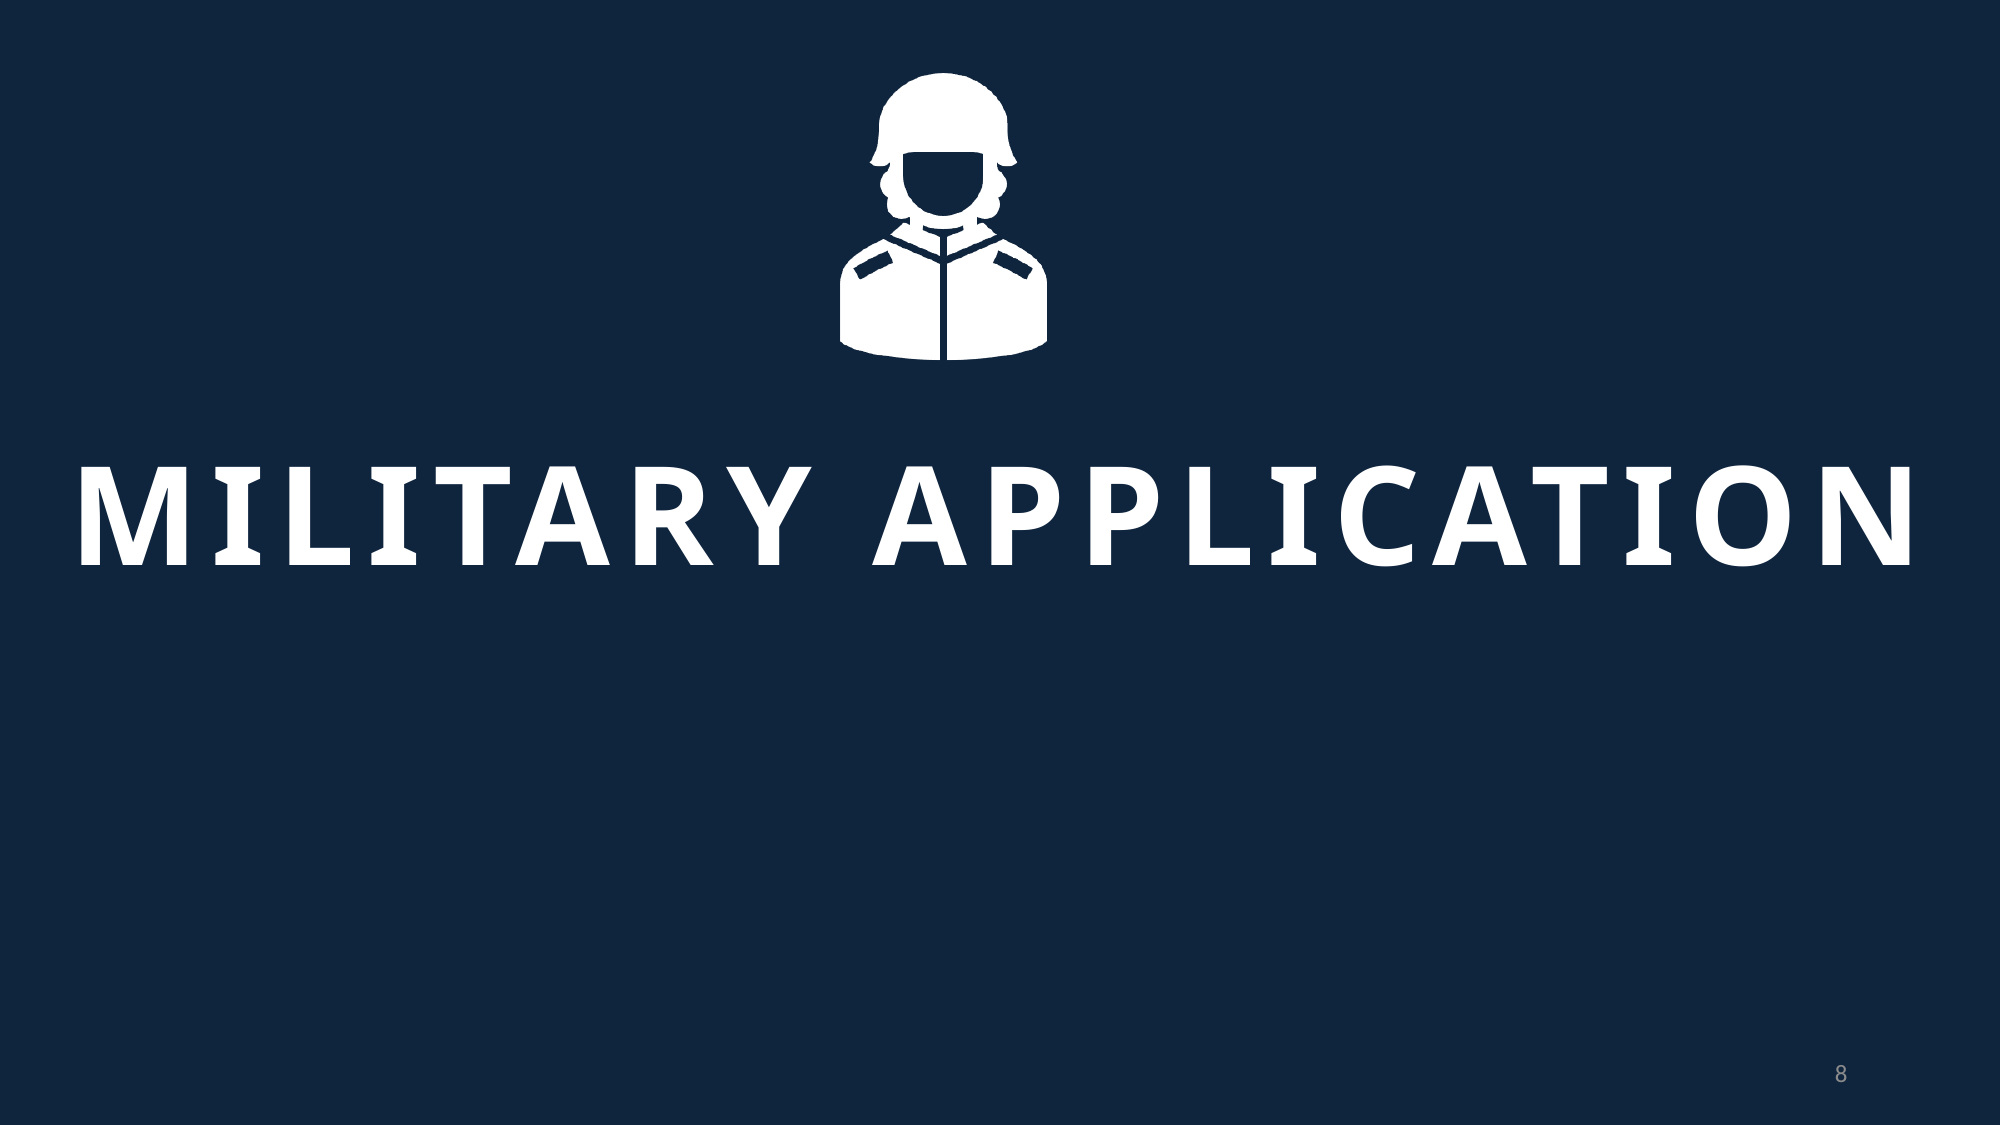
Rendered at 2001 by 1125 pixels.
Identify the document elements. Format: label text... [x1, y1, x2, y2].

text_box MILITARY APPLICATION [54, 420, 1940, 601]
slide_number 8 [1412, 1042, 1863, 1103]
picture [783, 65, 1103, 386]
